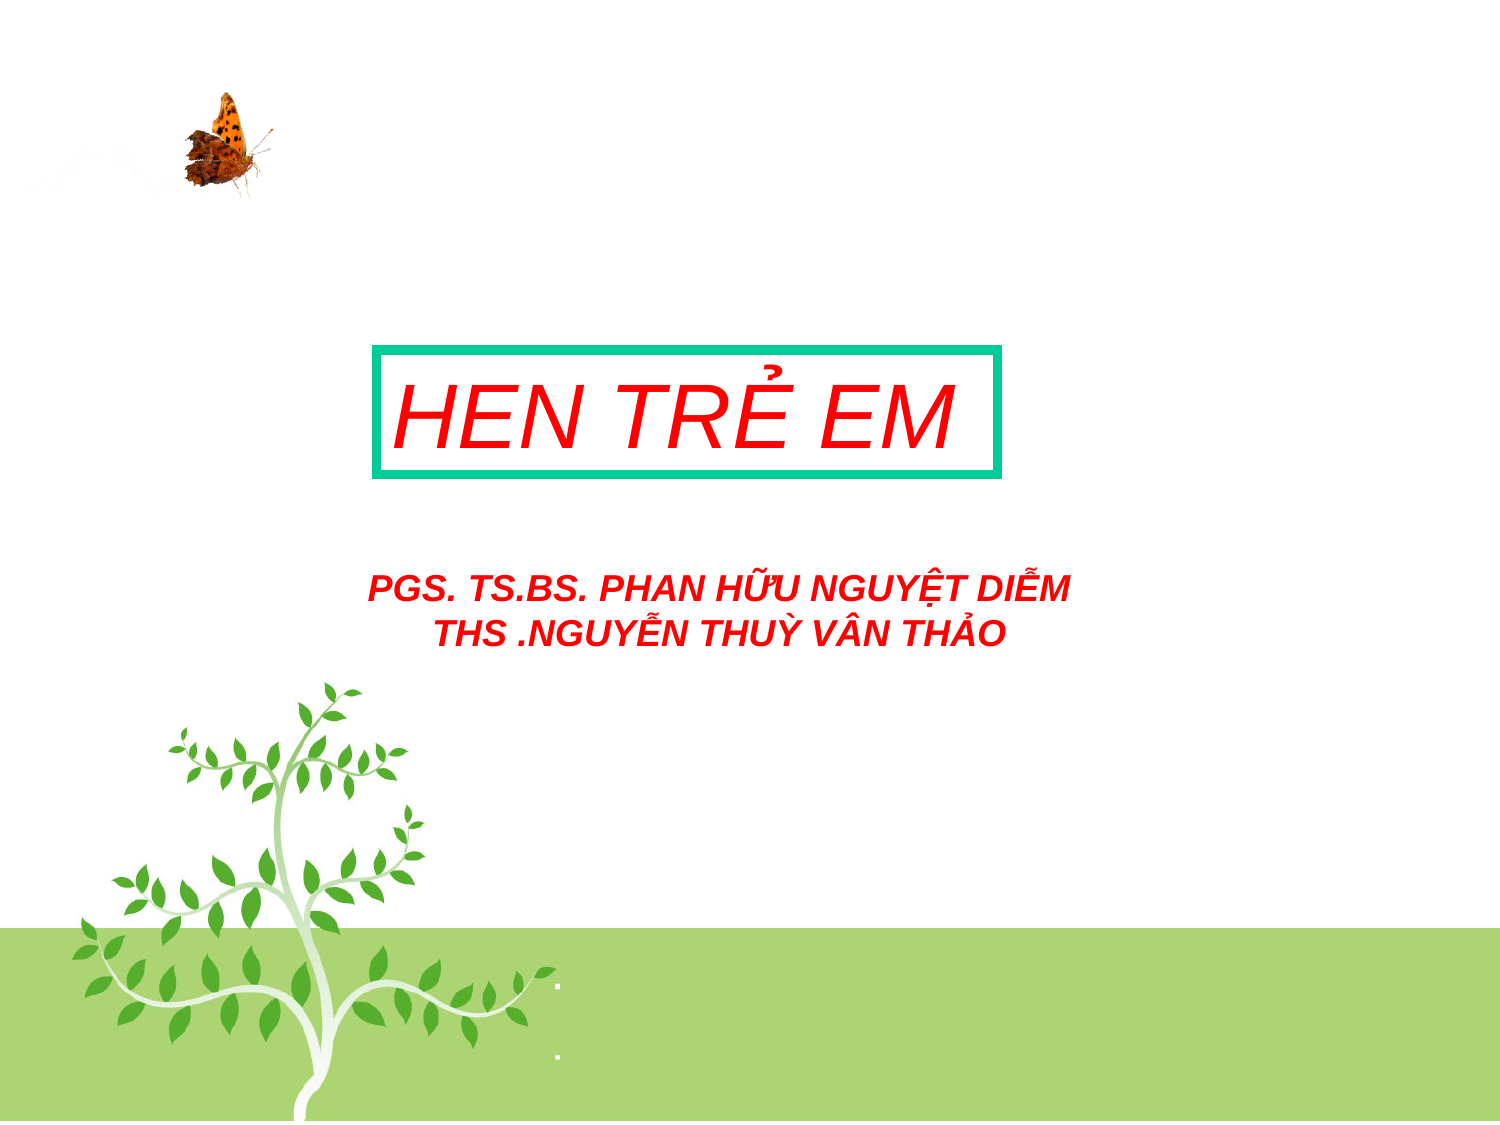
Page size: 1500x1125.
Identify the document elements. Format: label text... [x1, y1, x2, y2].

picture [1, 59, 314, 274]
picture [0, 662, 1500, 1125]
text_box PGS. TS.BS. PHAN HỮU NGUYỆT DIỄM THS .NGUYỄN THUỲ VÂN THẢO [352, 556, 1087, 660]
text_box HEN TRẺ EM [376, 349, 998, 475]
